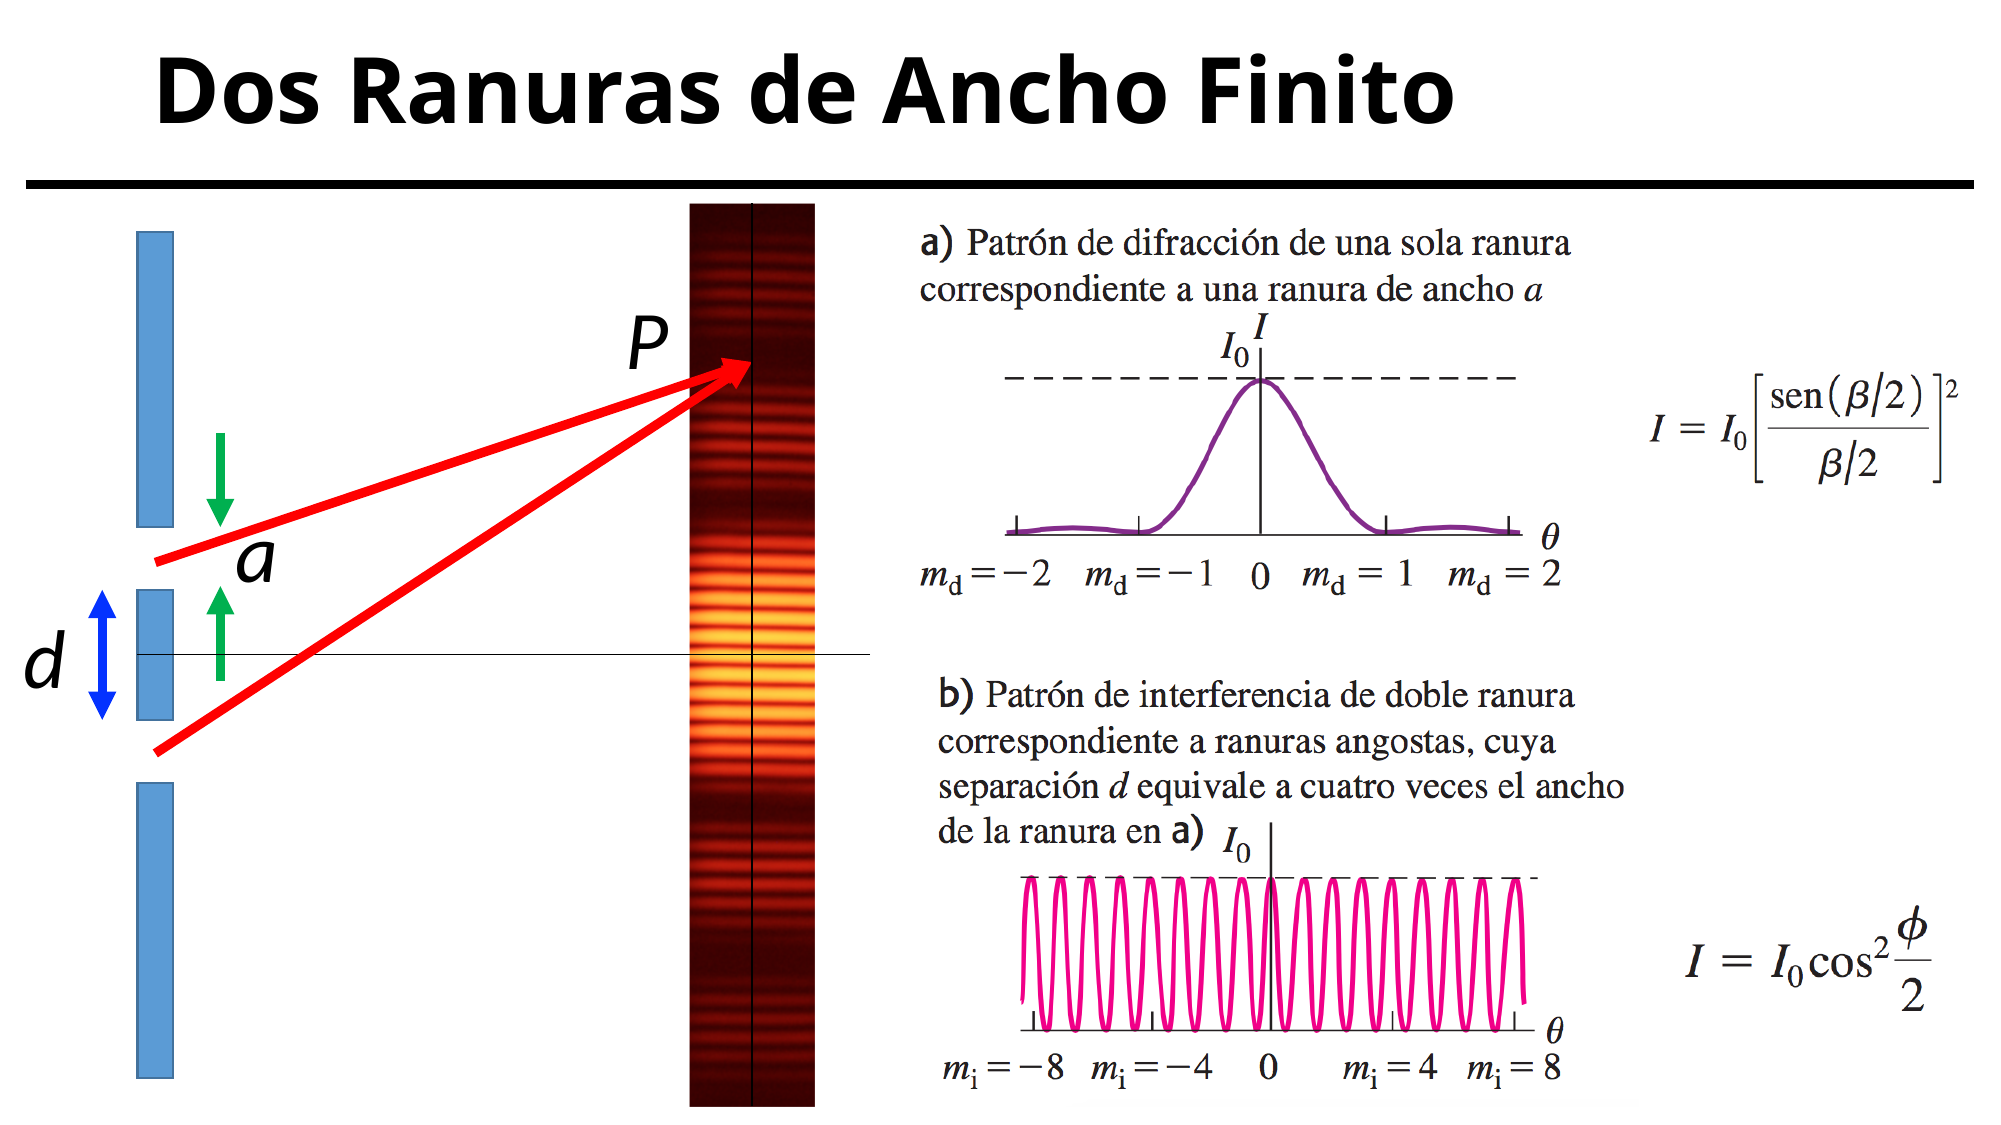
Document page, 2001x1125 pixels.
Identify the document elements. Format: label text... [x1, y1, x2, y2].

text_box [929, 663, 1939, 1107]
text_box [137, 203, 871, 1107]
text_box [905, 211, 1964, 610]
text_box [7, 589, 103, 720]
picture [871, 592, 1204, 718]
title Dos Ranuras de Ancho Finito [137, 26, 1863, 161]
